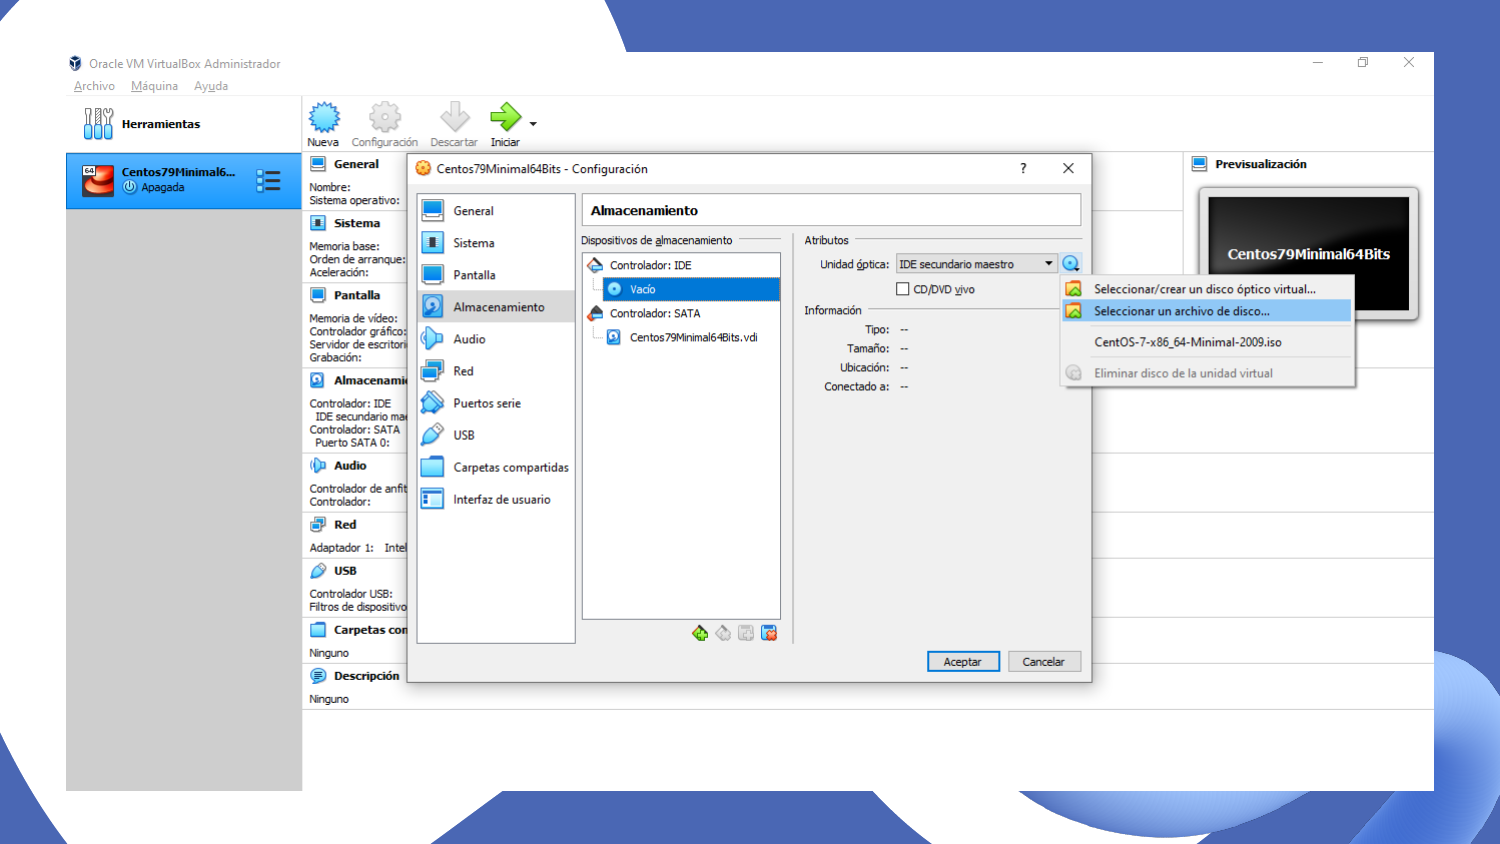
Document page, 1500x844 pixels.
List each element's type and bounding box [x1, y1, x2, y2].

picture [66, 52, 1500, 844]
